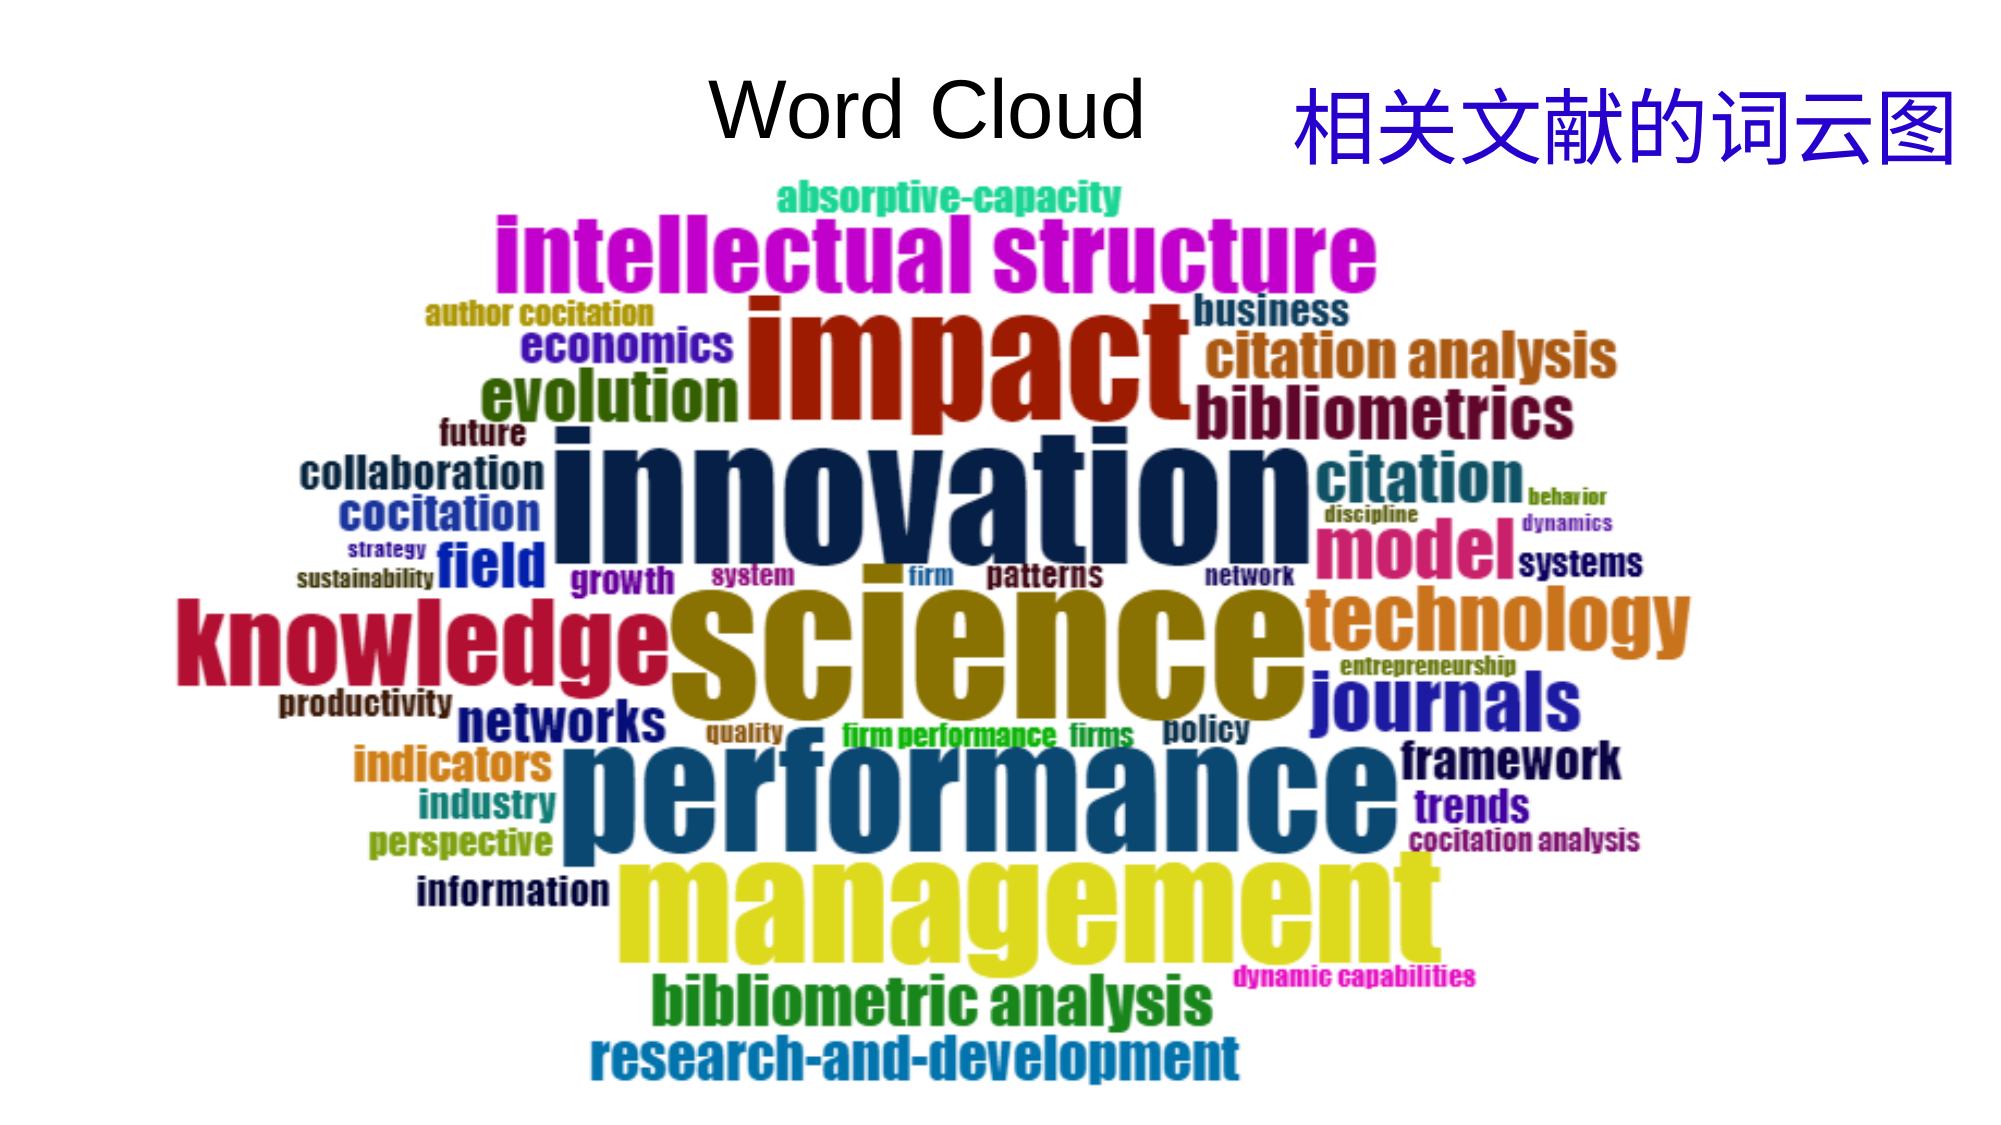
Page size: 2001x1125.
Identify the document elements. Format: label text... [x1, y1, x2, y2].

text_box Word Cloud [694, 47, 1162, 163]
picture [0, 163, 1982, 1092]
text_box 相关文献的词云图 [1278, 67, 1974, 163]
